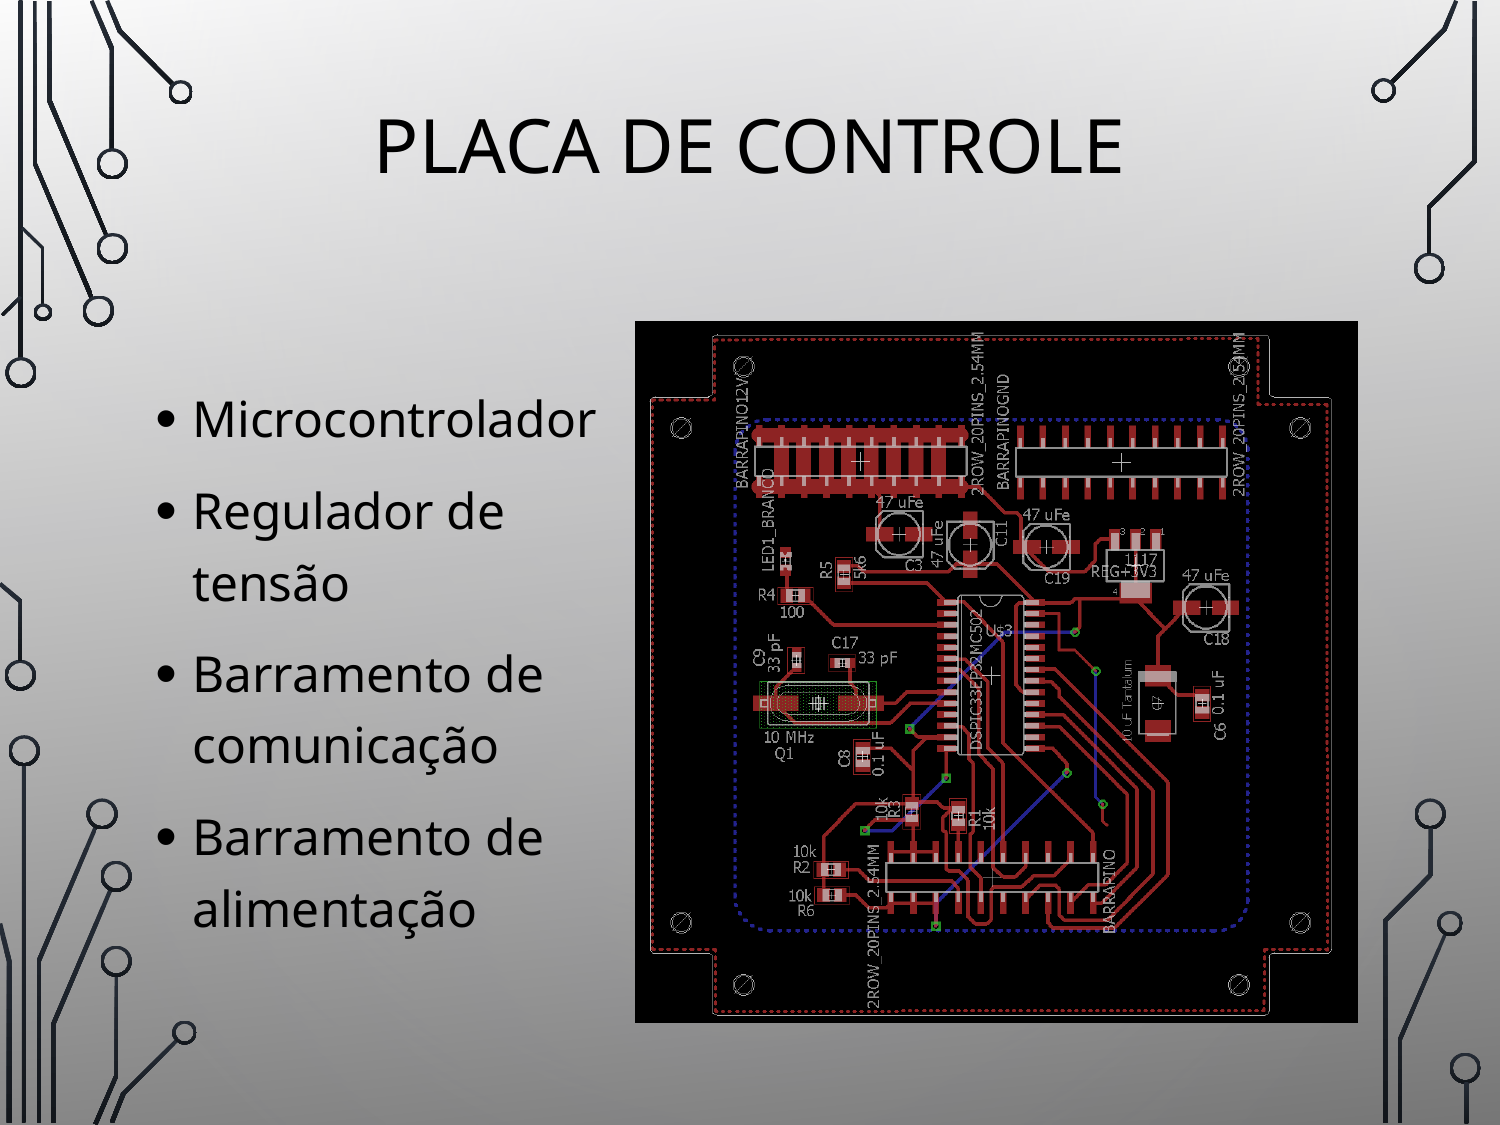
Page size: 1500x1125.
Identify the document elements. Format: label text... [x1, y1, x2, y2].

title Placa de controle [140, 101, 1360, 344]
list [635, 321, 1358, 1023]
list Microcontrolador Regulador de tensão Barramento de comunicação Barramento de alimentação [140, 369, 635, 950]
